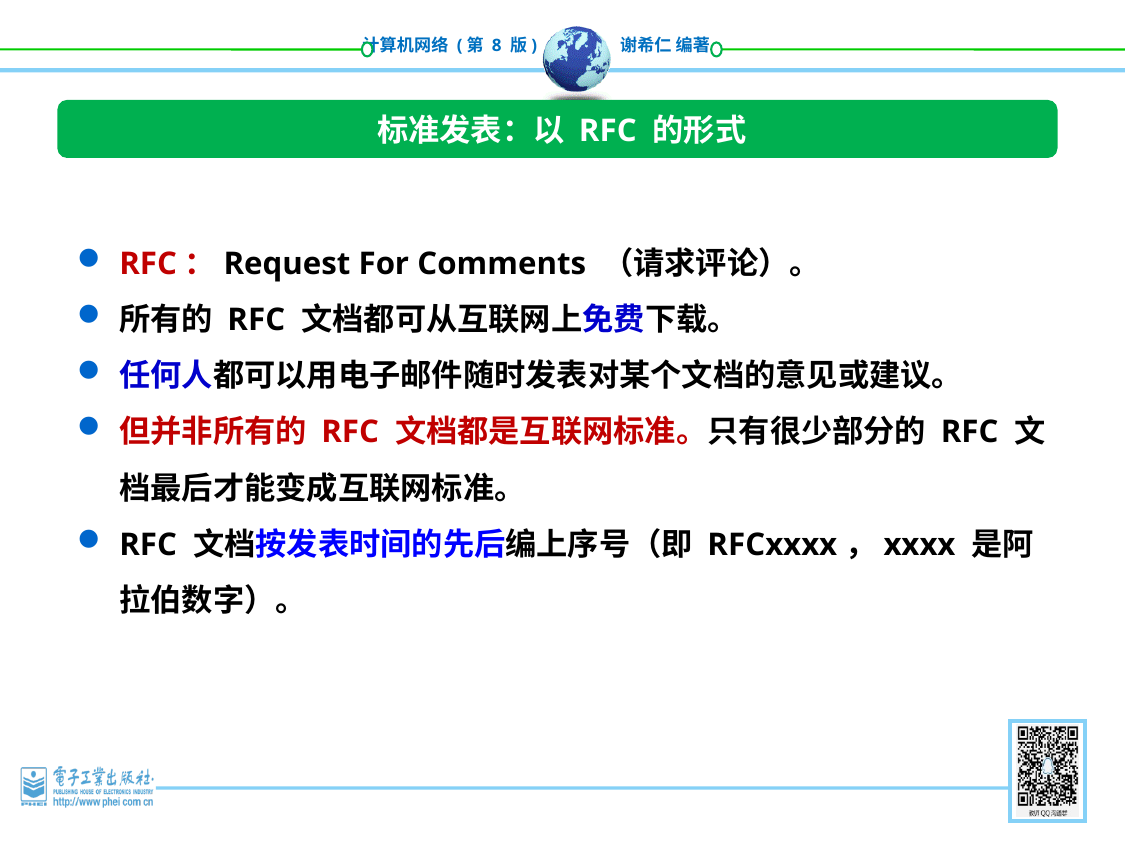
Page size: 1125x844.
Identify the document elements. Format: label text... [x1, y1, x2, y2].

list 标准发表：以 RFC 的形式 [153, 99, 970, 158]
picture [540, 24, 612, 99]
picture [17, 764, 156, 809]
picture [1016, 724, 1079, 817]
list RFC：Request For Comments （请求评论）。 所有的 RFC 文档都可从互联网上免费下载。 任何人都可以用电子邮件随时发表对某个文档的意见或建议。 但并非所有的 RFC 文档都是互联网标准。只有很少部分的 RFC 文档最后才能变成互联网标准。 RFC 文档按发表时间的先后编上序号（即 RFCxxxx，xxxx 是阿拉伯数字）。 [62, 217, 1063, 675]
